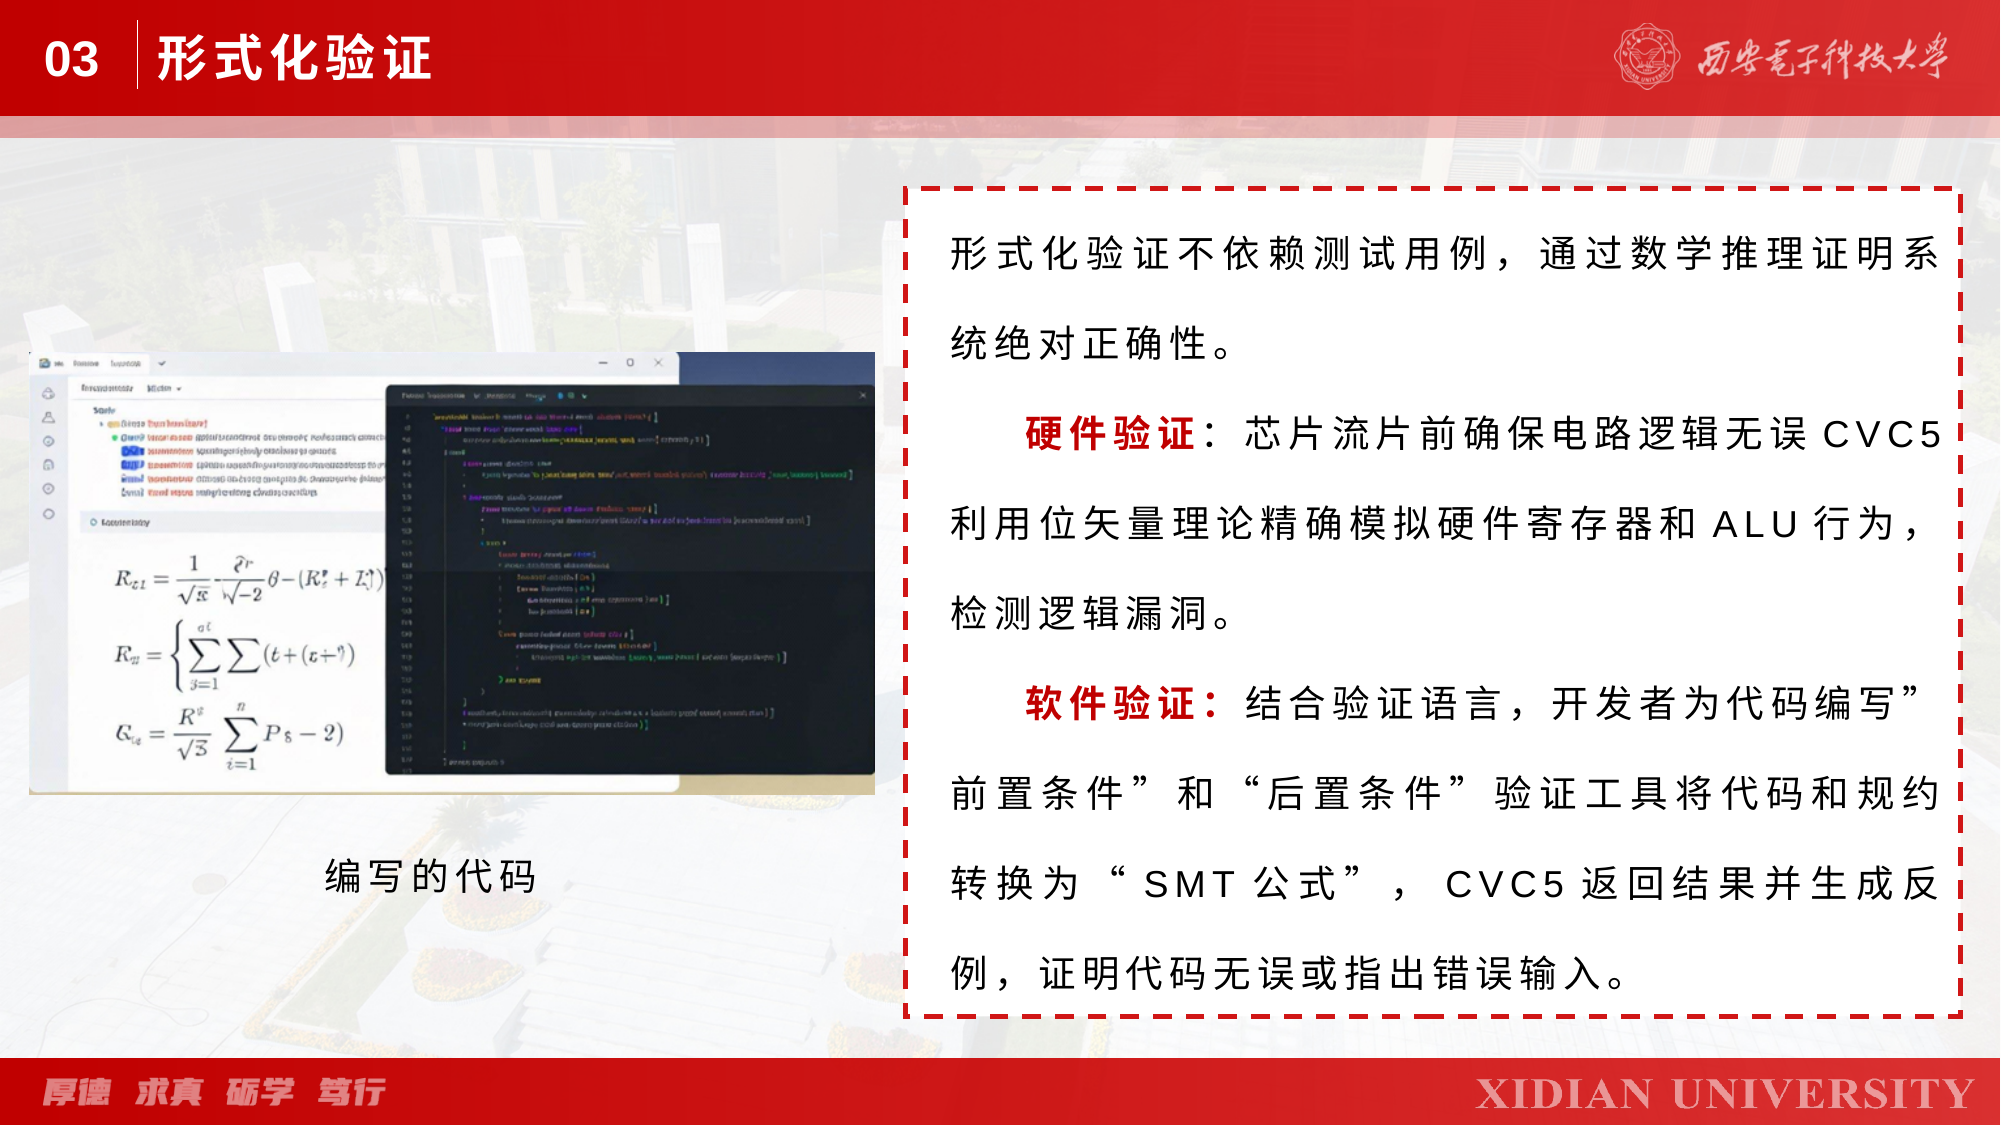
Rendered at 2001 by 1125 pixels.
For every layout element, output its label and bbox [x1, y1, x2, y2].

text_box [21, 22, 1975, 1125]
text_box [0, 0, 2000, 1125]
picture [29, 352, 875, 795]
